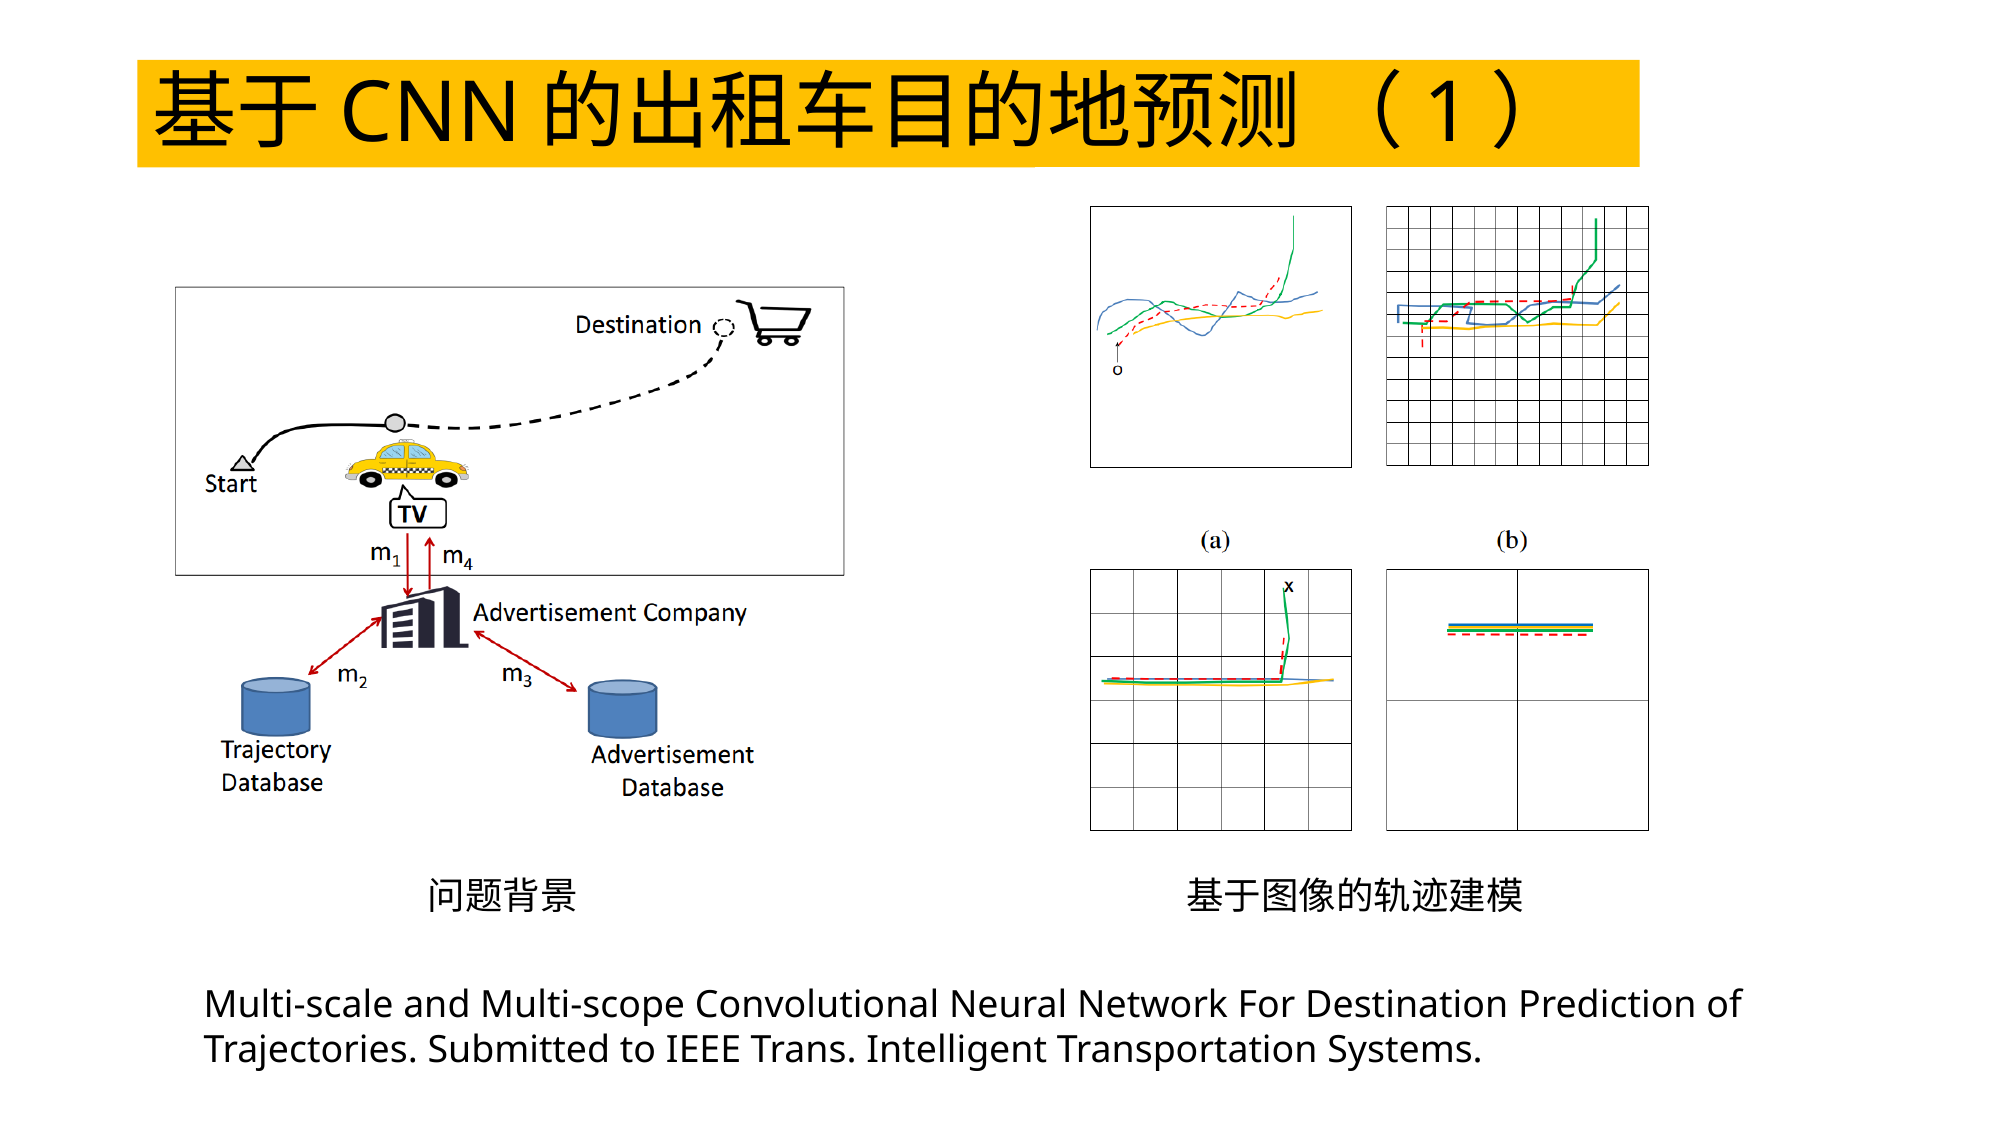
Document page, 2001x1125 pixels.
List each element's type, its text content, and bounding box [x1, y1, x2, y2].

text_box Multi-scale and Multi-scope Convolutional Neural Network For Destination Prediction of Trajectories. Submitted to IEEE Trans. Intelligent Transportation Systems. [188, 972, 1771, 1123]
picture [137, 259, 903, 819]
title 基于CNN的出租车目的地预测 （1） [137, 59, 1640, 168]
text_box 基于图像的轨迹建模 [1171, 865, 1539, 925]
text_box 问题背景 [412, 865, 593, 925]
picture [1035, 167, 1676, 850]
